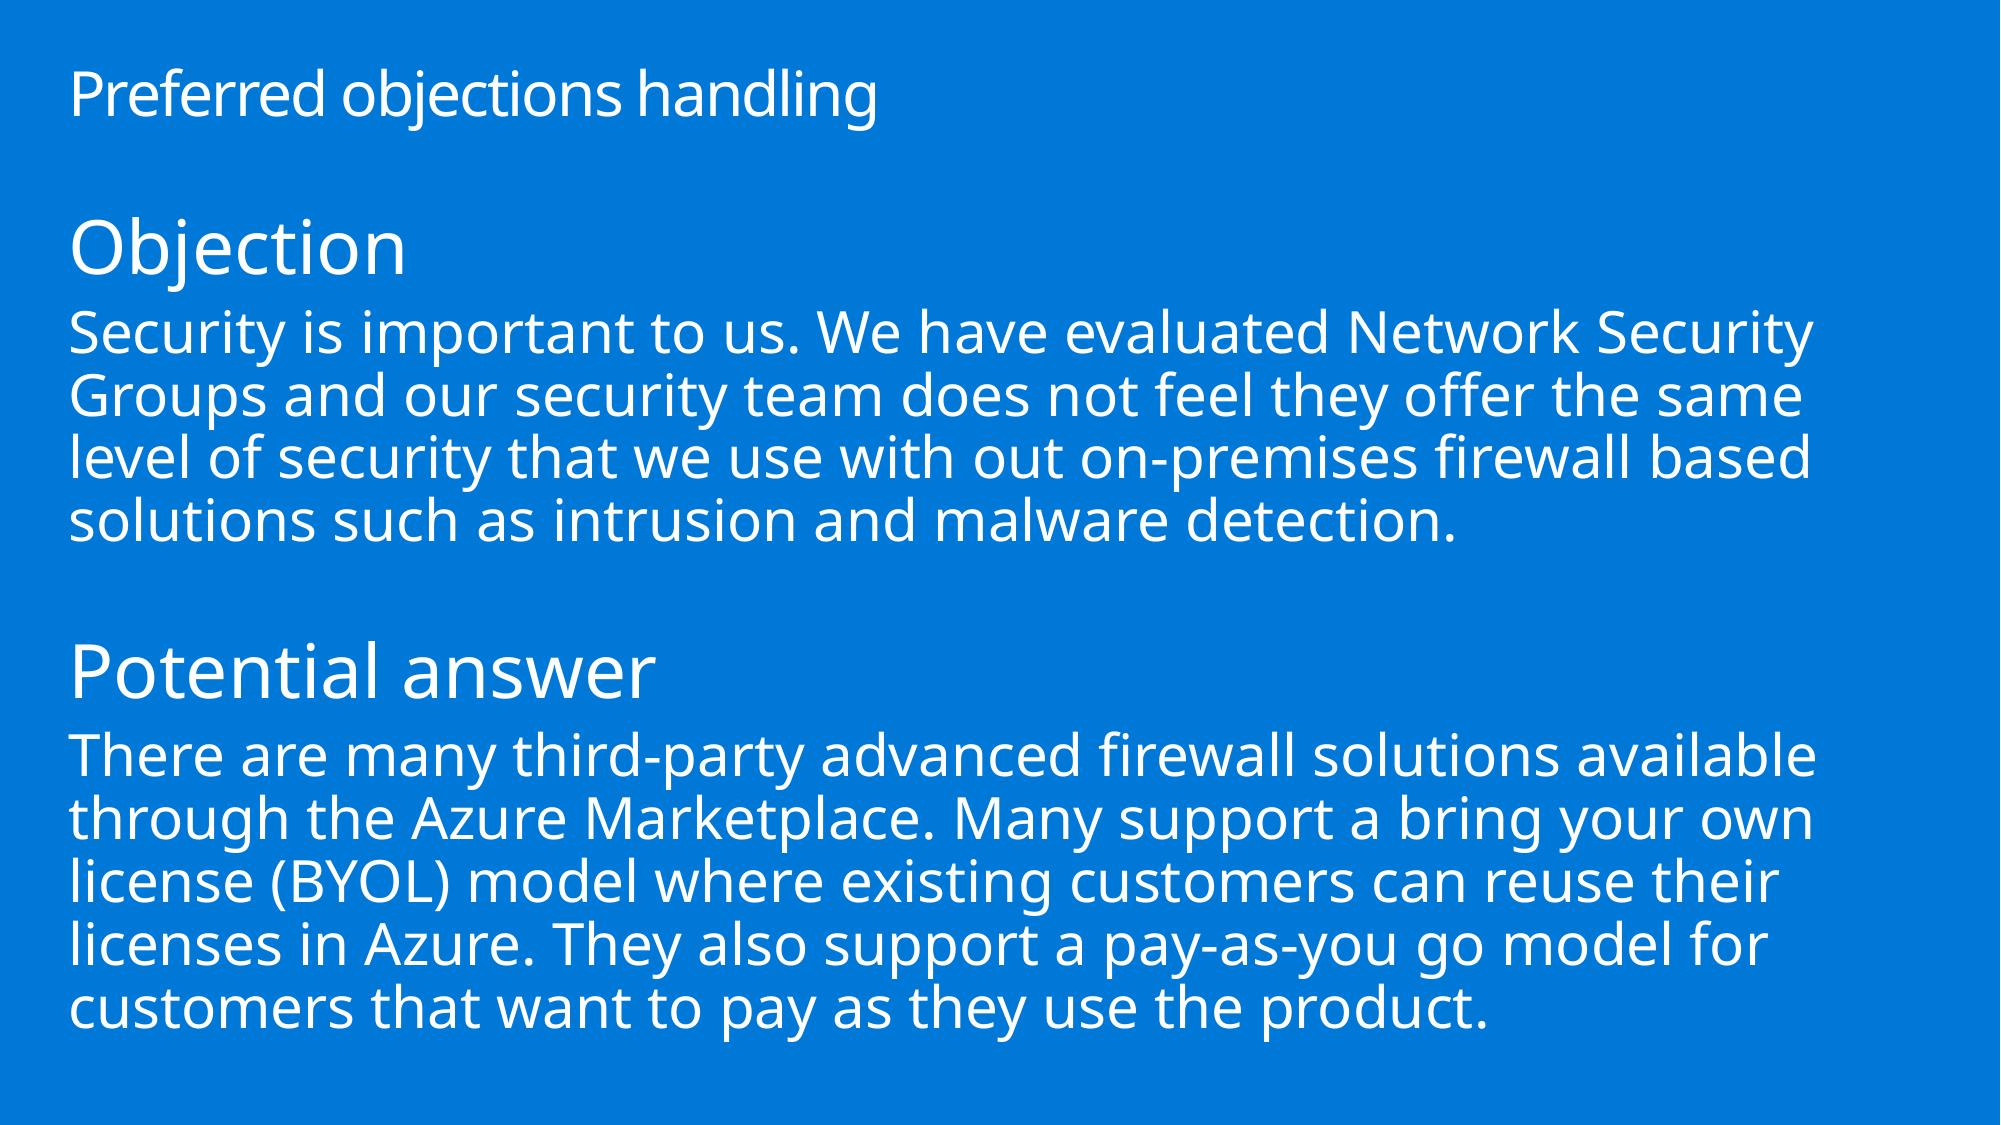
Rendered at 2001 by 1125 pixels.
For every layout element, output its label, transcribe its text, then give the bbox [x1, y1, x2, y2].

list Objection Security is important to us. We have evaluated Network Security Groups and our security team does not feel they offer the same level of security that we use with out on-premises firewall based solutions such as intrusion and malware detection. Potential answer There are many third-party advanced firewall solutions available through the Azure Marketplace. Many support a bring your own license (BYOL) model where existing customers can reuse their licenses in Azure. They also support a pay-as-you go model for customers that want to pay as they use the product. [44, 195, 1956, 532]
title Preferred objections handling [44, 47, 1957, 196]
